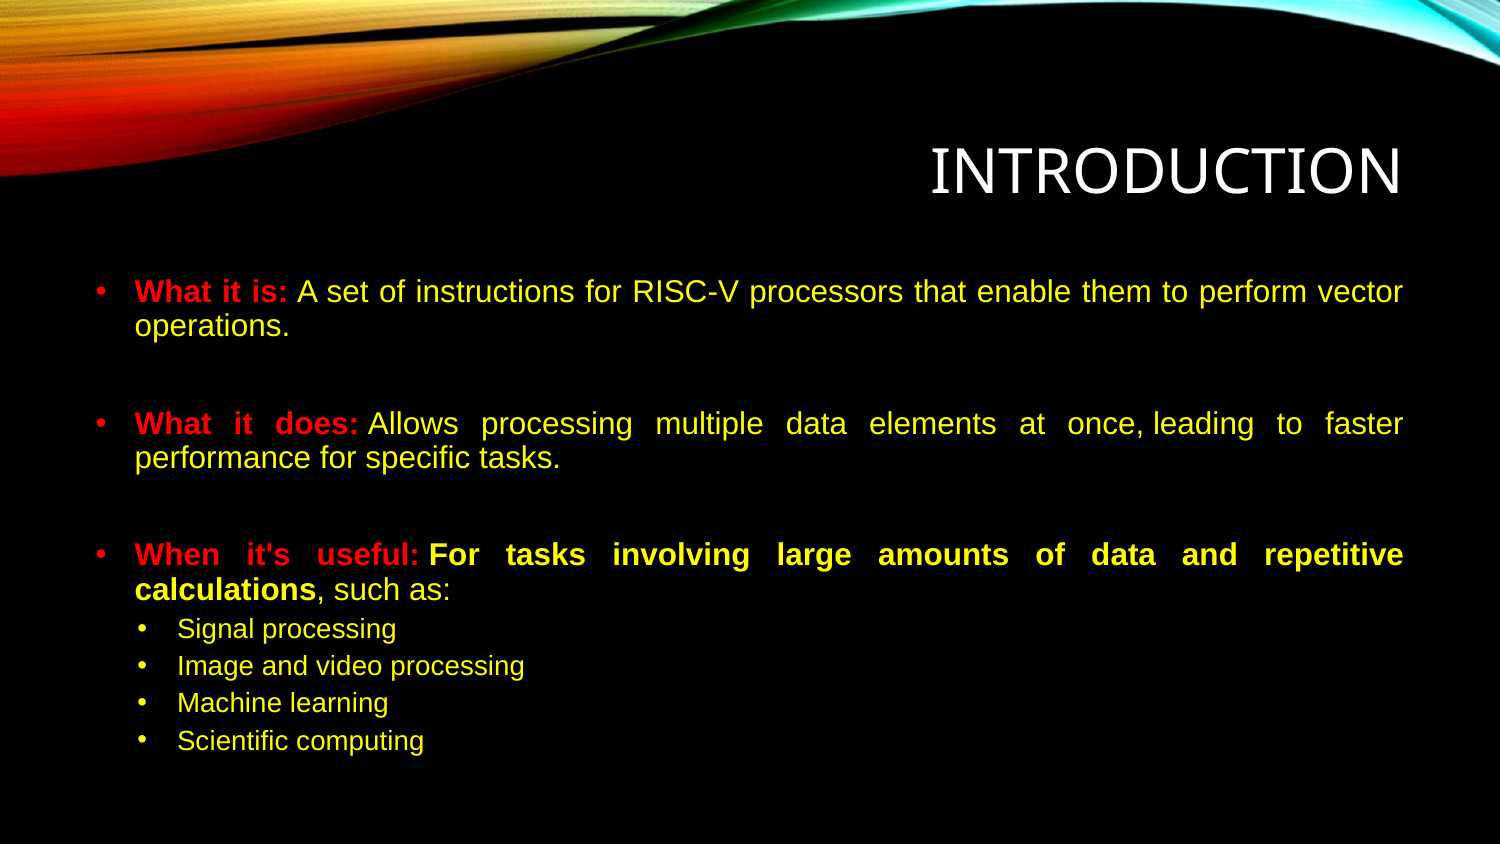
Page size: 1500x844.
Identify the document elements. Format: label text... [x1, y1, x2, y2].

list What it is: A set of instructions for RISC-V processors that enable them to perform vector operations. What it does: Allows processing multiple data elements at once, leading to faster performance for specific tasks. When it's useful: For tasks involving large amounts of data and repetitive calculations, such as: Signal processing Image and video processing Machine learning Scientific computing [84, 270, 1416, 766]
picture [0, 0, 1500, 178]
title INTRODUCTION [356, 94, 1416, 254]
